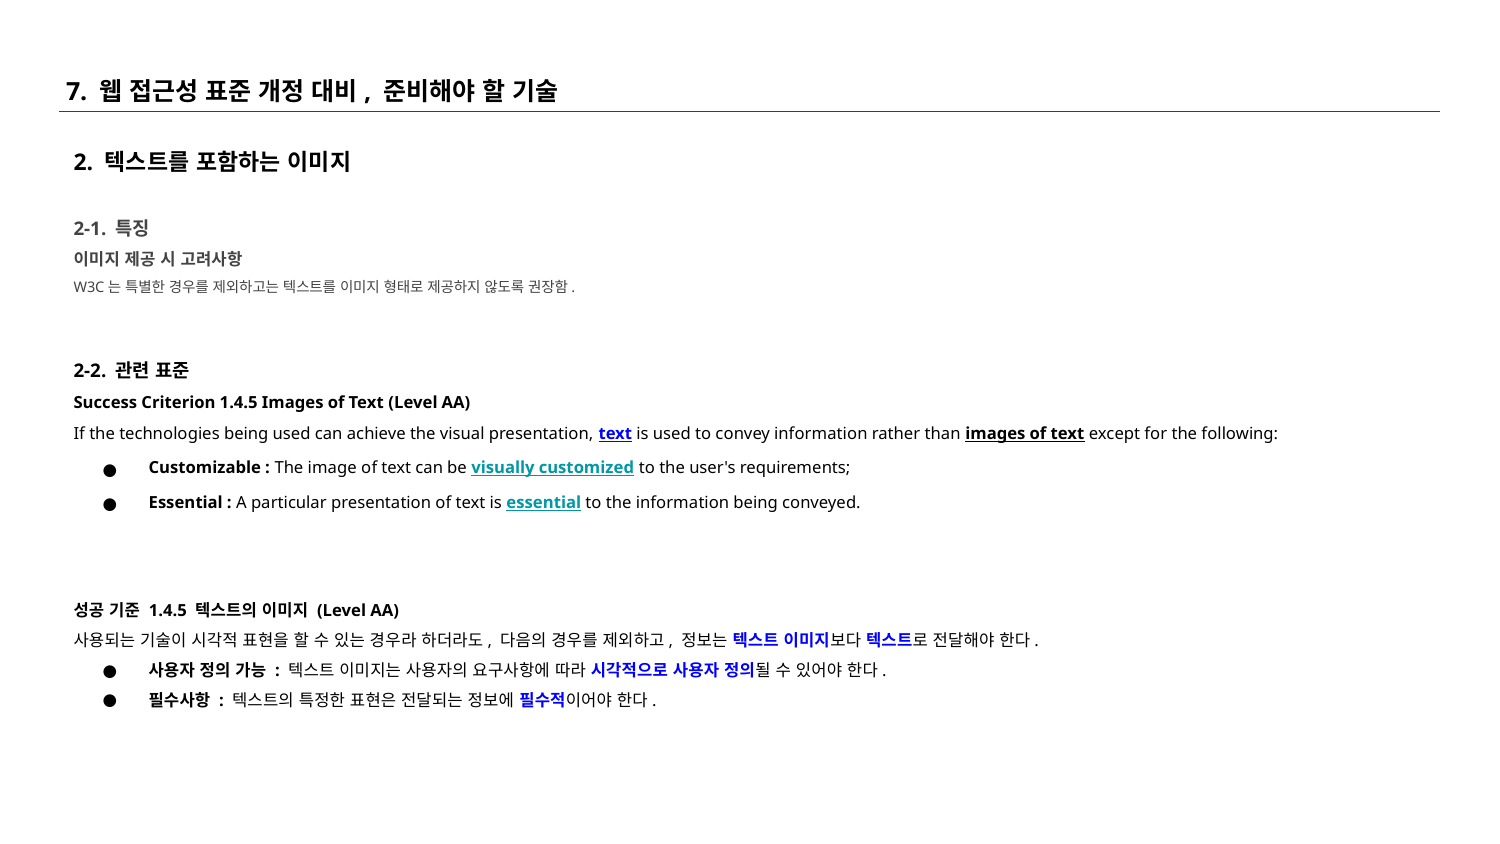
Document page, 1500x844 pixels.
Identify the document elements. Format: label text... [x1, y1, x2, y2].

text_box 2. 텍스트를 포함하는 이미지 2-1. 특징 이미지 제공 시 고려사항 W3C는 특별한 경우를 제외하고는 텍스트를 이미지 형태로 제공하지 않도록 권장함. 2-2. 관련 표준 Success Criterion 1.4.5 Images of Text (Level AA) If the technologies being used can achieve the visual presentation, text is used to convey information rather than images of text except for the following: Customizable : The image of text can be visually customized to the user's requirements; Essential : A particular presentation of text is essential to the information being conveyed. 성공 기준 1.4.5 텍스트의 이미지 (Level AA) 사용되는 기술이 시각적 표현을 할 수 있는 경우라 하더라도, 다음의 경우를 제외하고, 정보는 텍스트 이미지보다 텍스트로 전달해야 한다. 사용자 정의 가능 : 텍스트 이미지는 사용자의 요구사항에 따라 시각적으로 사용자 정의될 수 있어야 한다. 필수사항 : 텍스트의 특정한 표현은 전달되는 정보에 필수적이어야 한다. [58, 119, 1441, 791]
title 7. 웹 접근성 표준 개정 대비, 준비해야 할 기술 [51, 60, 1449, 116]
